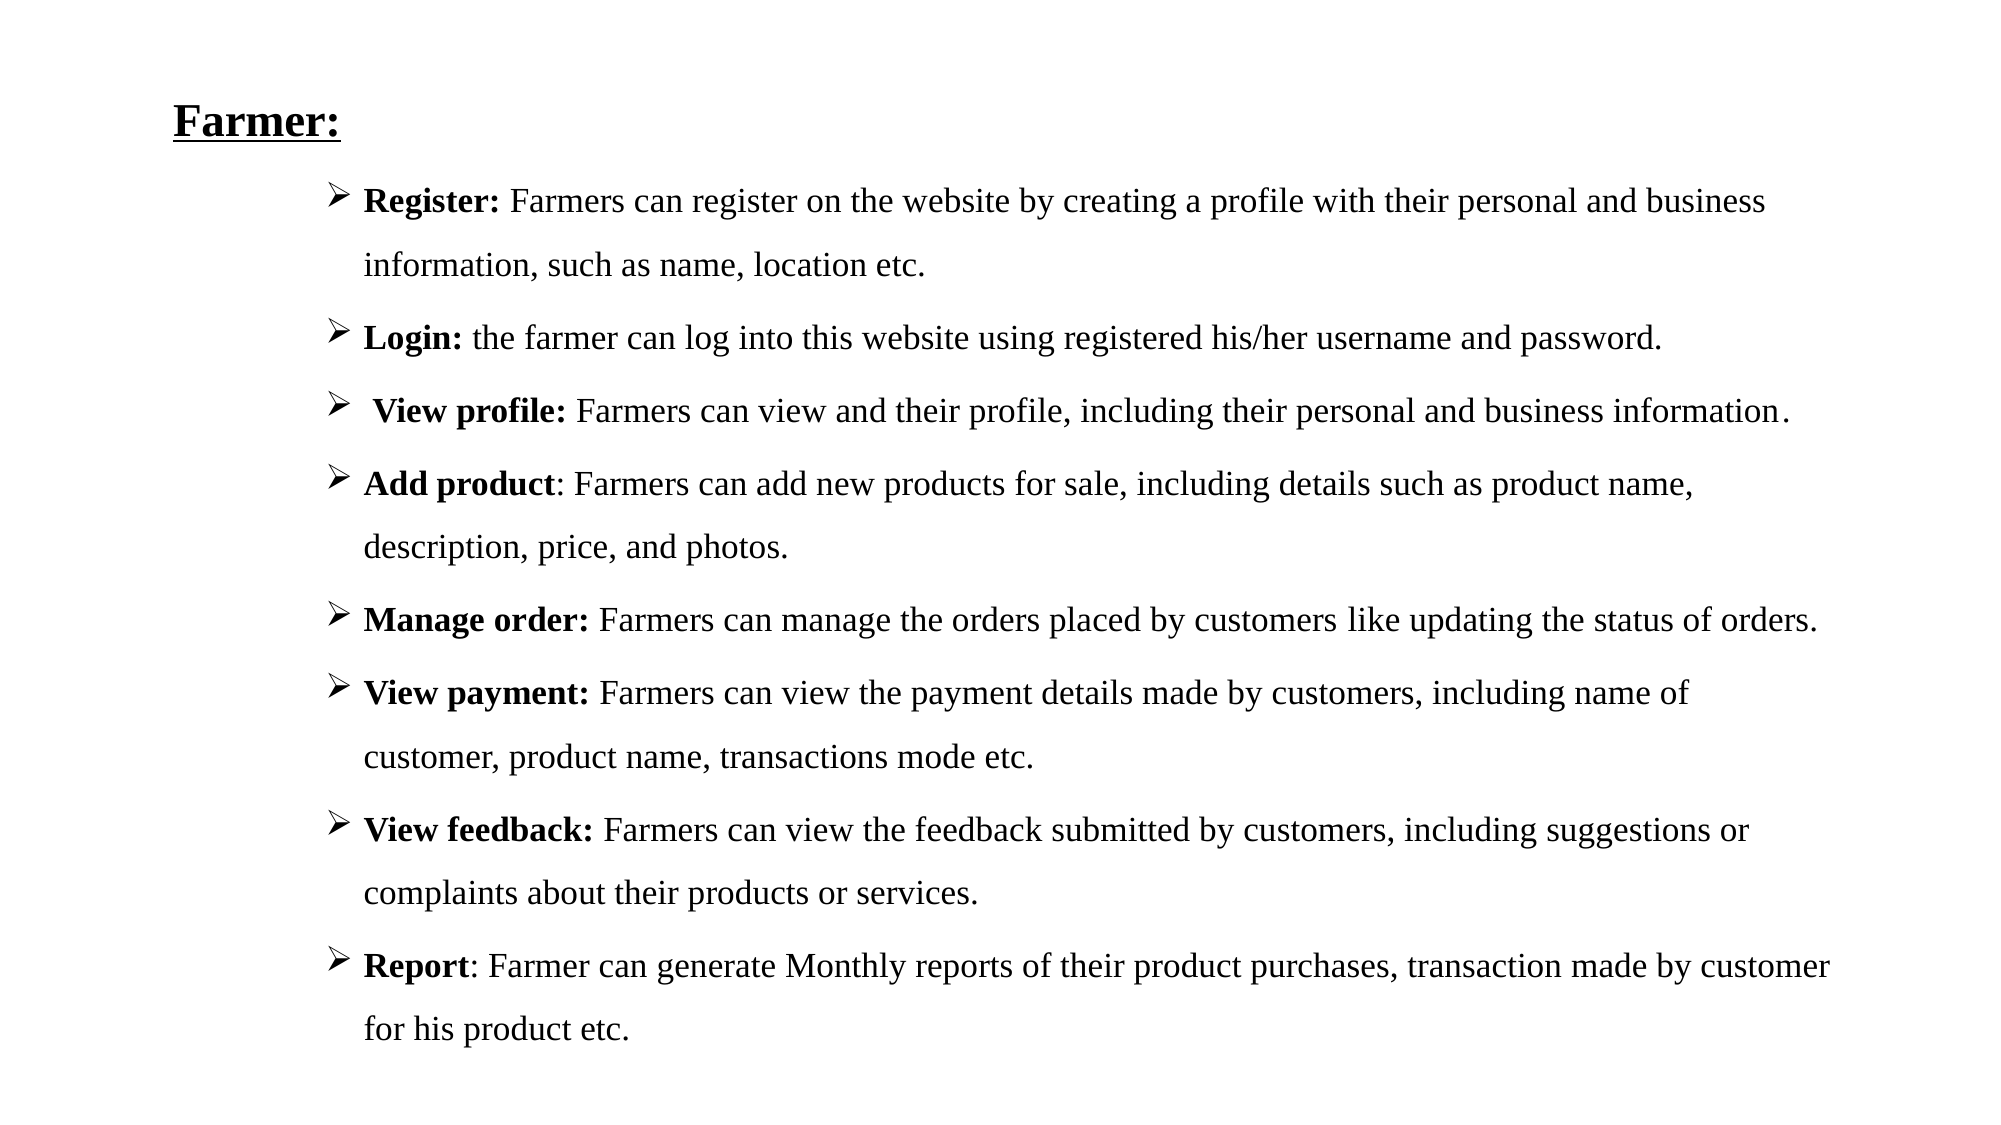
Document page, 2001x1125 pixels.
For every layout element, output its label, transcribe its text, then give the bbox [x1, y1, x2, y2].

list Farmer: Register: Farmers can register on the website by creating a profile with their personal and business information, such as name, location etc. Login: the farmer can log into this website using registered his/her username and password. View profile: Farmers can view and their profile, including their personal and business information. Add product: Farmers can add new products for sale, including details such as product name, description, price, and photos. Manage order: Farmers can manage the orders placed by customers like updating the status of orders. View payment: Farmers can view the payment details made by customers, including name of customer, product name, transactions mode etc. View feedback: Farmers can view the feedback submitted by customers, including suggestions or complaints about their products or services. Report: Farmer can generate Monthly reports of their product purchases, transaction made by customer for his product etc. [158, 88, 1850, 1068]
